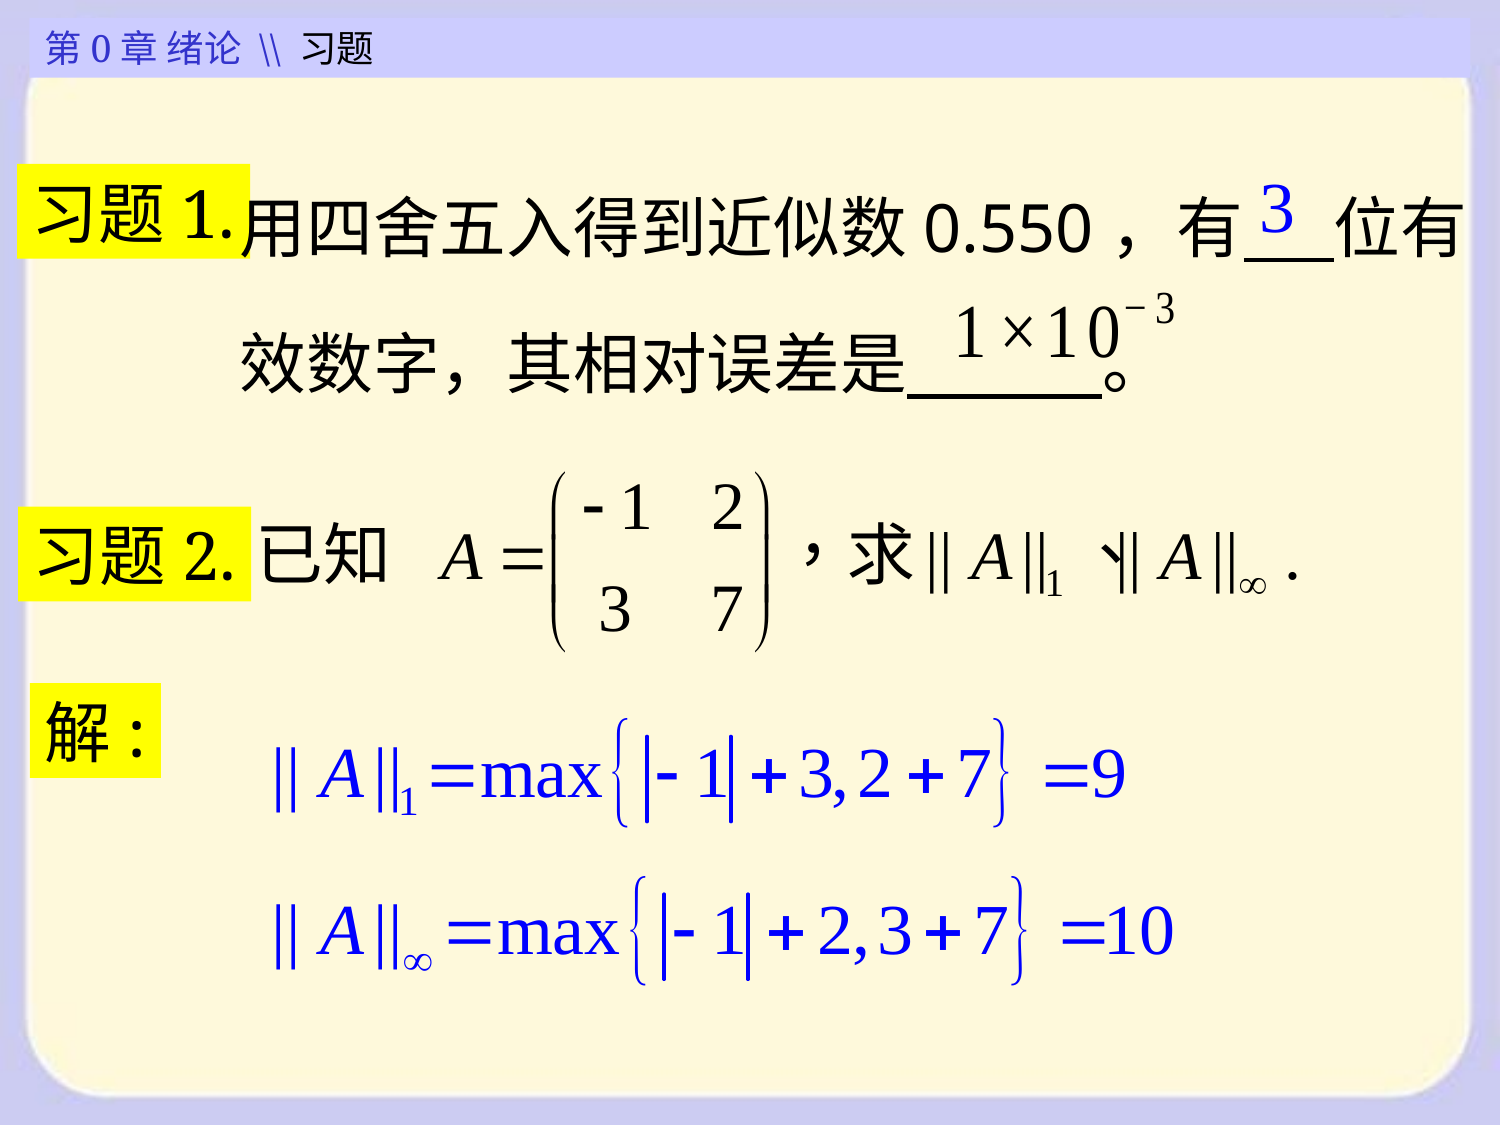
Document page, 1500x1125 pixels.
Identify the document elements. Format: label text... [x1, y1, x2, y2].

text_box 习题2. [18, 506, 248, 602]
text_box 解: [29, 683, 161, 778]
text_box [1250, 166, 1306, 251]
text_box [265, 713, 1140, 846]
picture [0, 0, 1500, 1125]
text_box 用四舍五入得到近似数0.550，有 位有效数字，其相对误差是 。 [224, 122, 1500, 415]
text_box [253, 460, 1311, 665]
text_box 第0章 绪论 \\ 习题 [29, 17, 1471, 78]
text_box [265, 870, 1189, 1003]
text_box 习题1. [17, 163, 224, 259]
